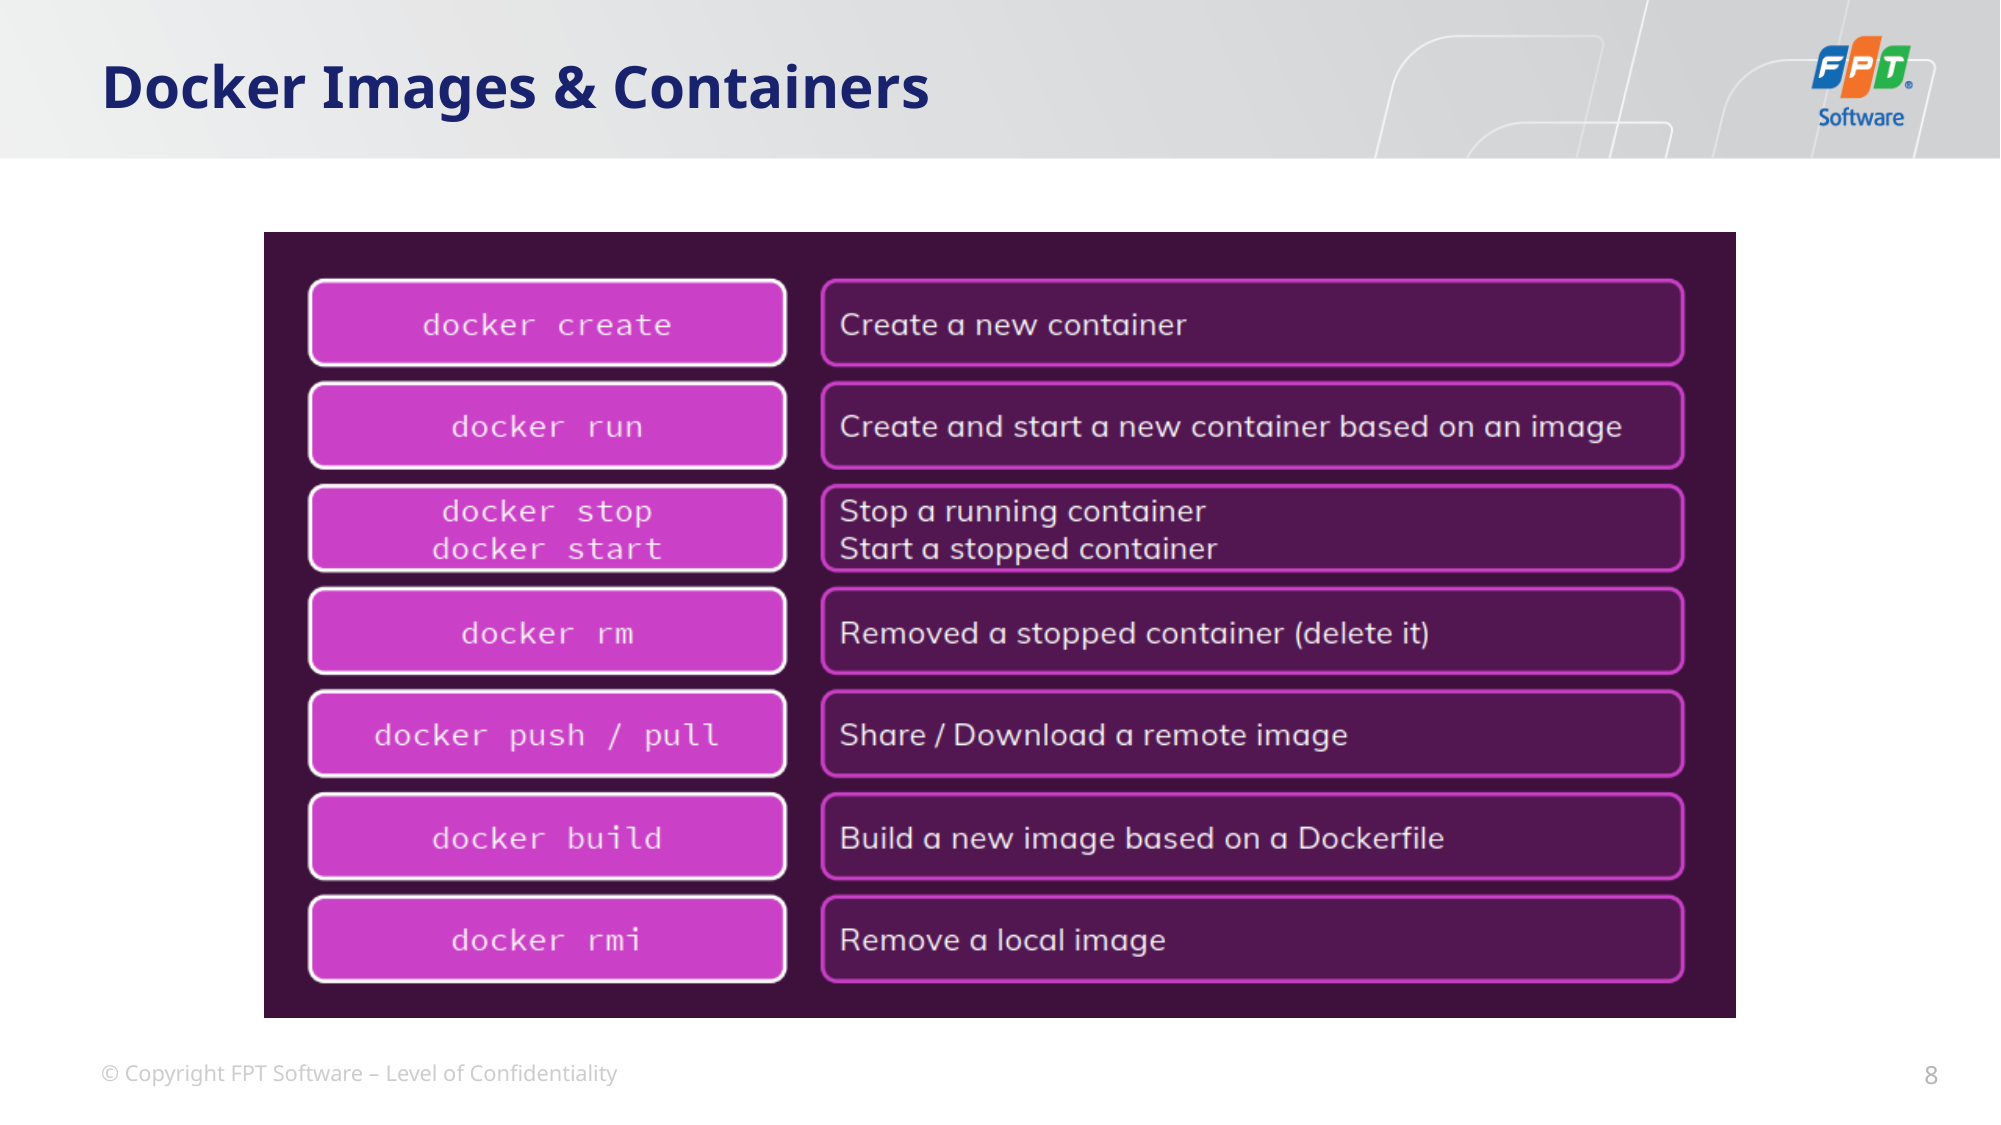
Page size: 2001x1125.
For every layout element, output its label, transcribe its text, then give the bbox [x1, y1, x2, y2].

picture [264, 232, 1736, 1018]
title Docker Images & Containers [86, 31, 1812, 148]
slide_number 8 [1855, 1052, 1954, 1094]
picture [0, 0, 2000, 159]
